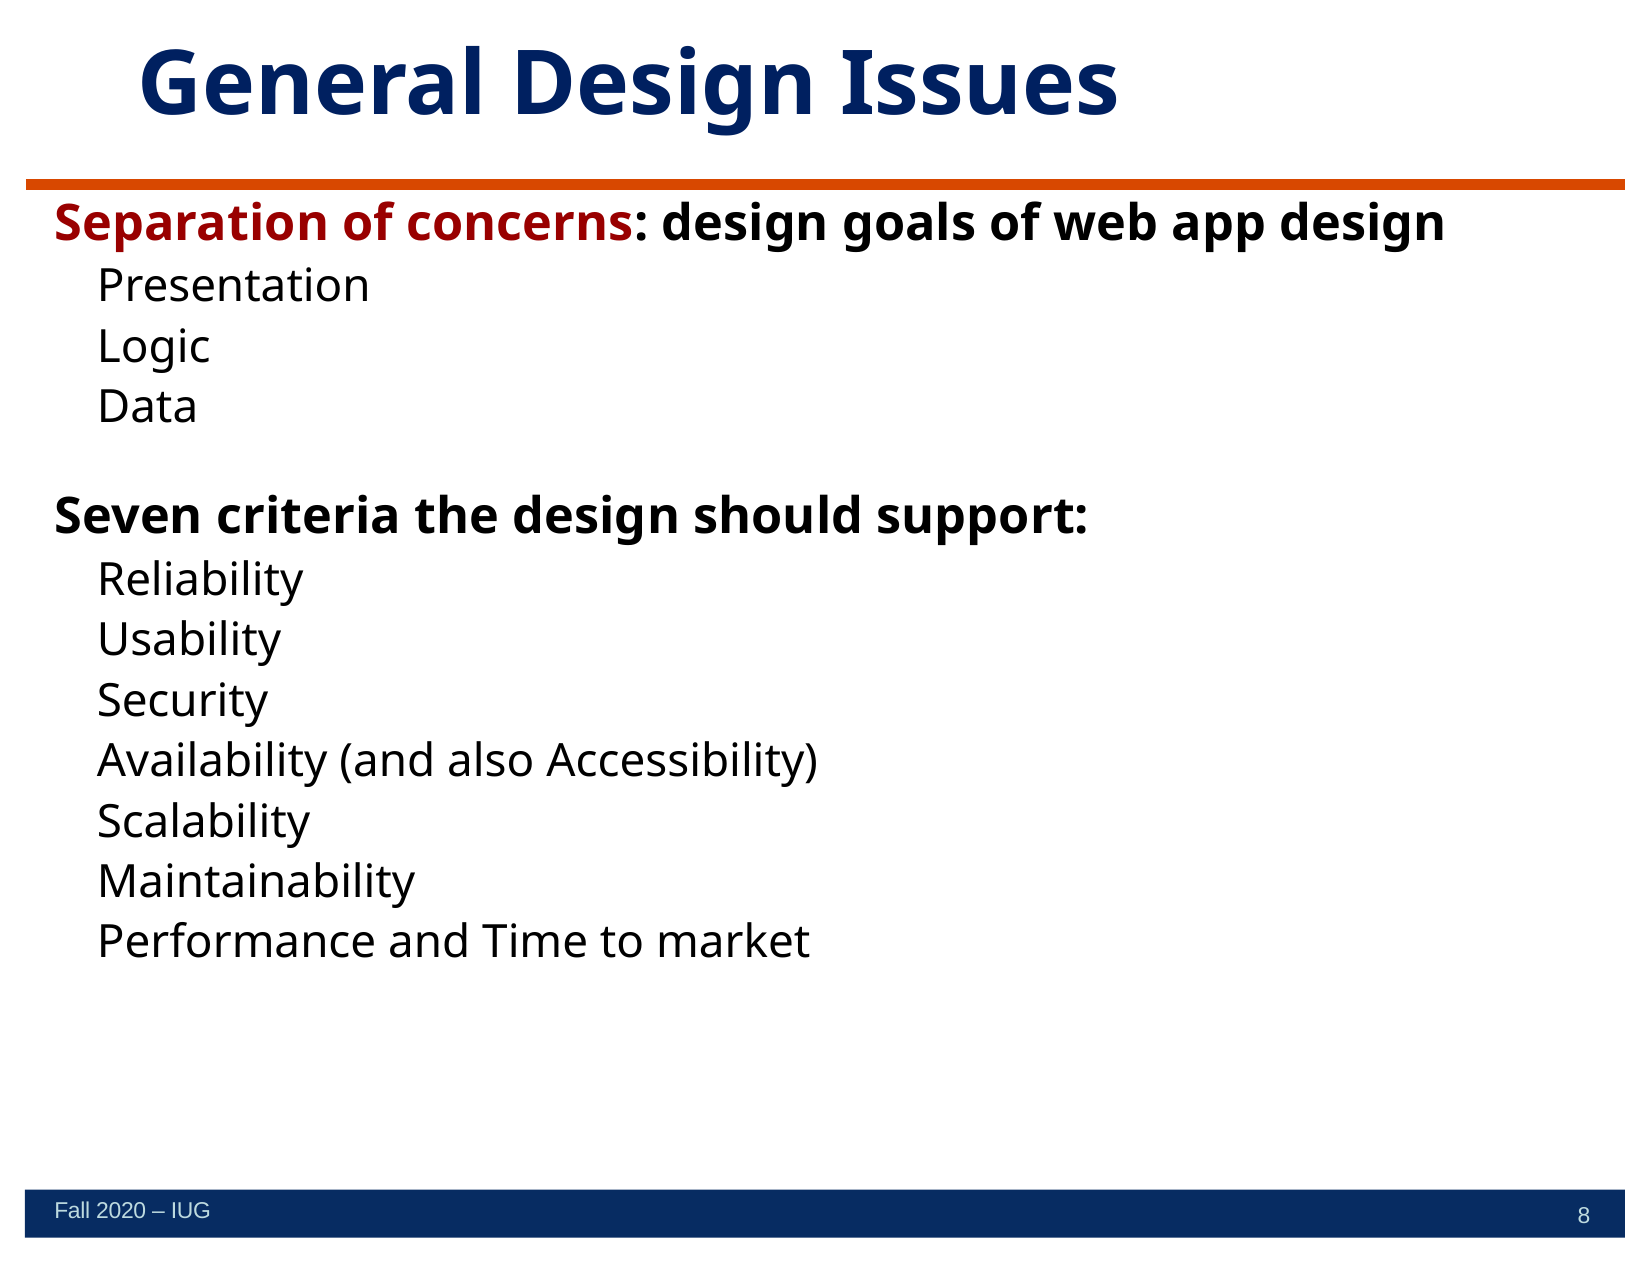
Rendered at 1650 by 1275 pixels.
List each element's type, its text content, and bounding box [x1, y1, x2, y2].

list Separation of concerns: design goals of web app design Presentation Logic Data Seven criteria the design should support: Reliability Usability Security Availability (and also Accessibility) Scalability Maintainability Performance and Time to market [54, 183, 1609, 1174]
slide_number Fall 2020 – IUG [52, 1195, 403, 1226]
slide_number 8 [1573, 1200, 1595, 1231]
title General Design Issues [12, 24, 1246, 137]
